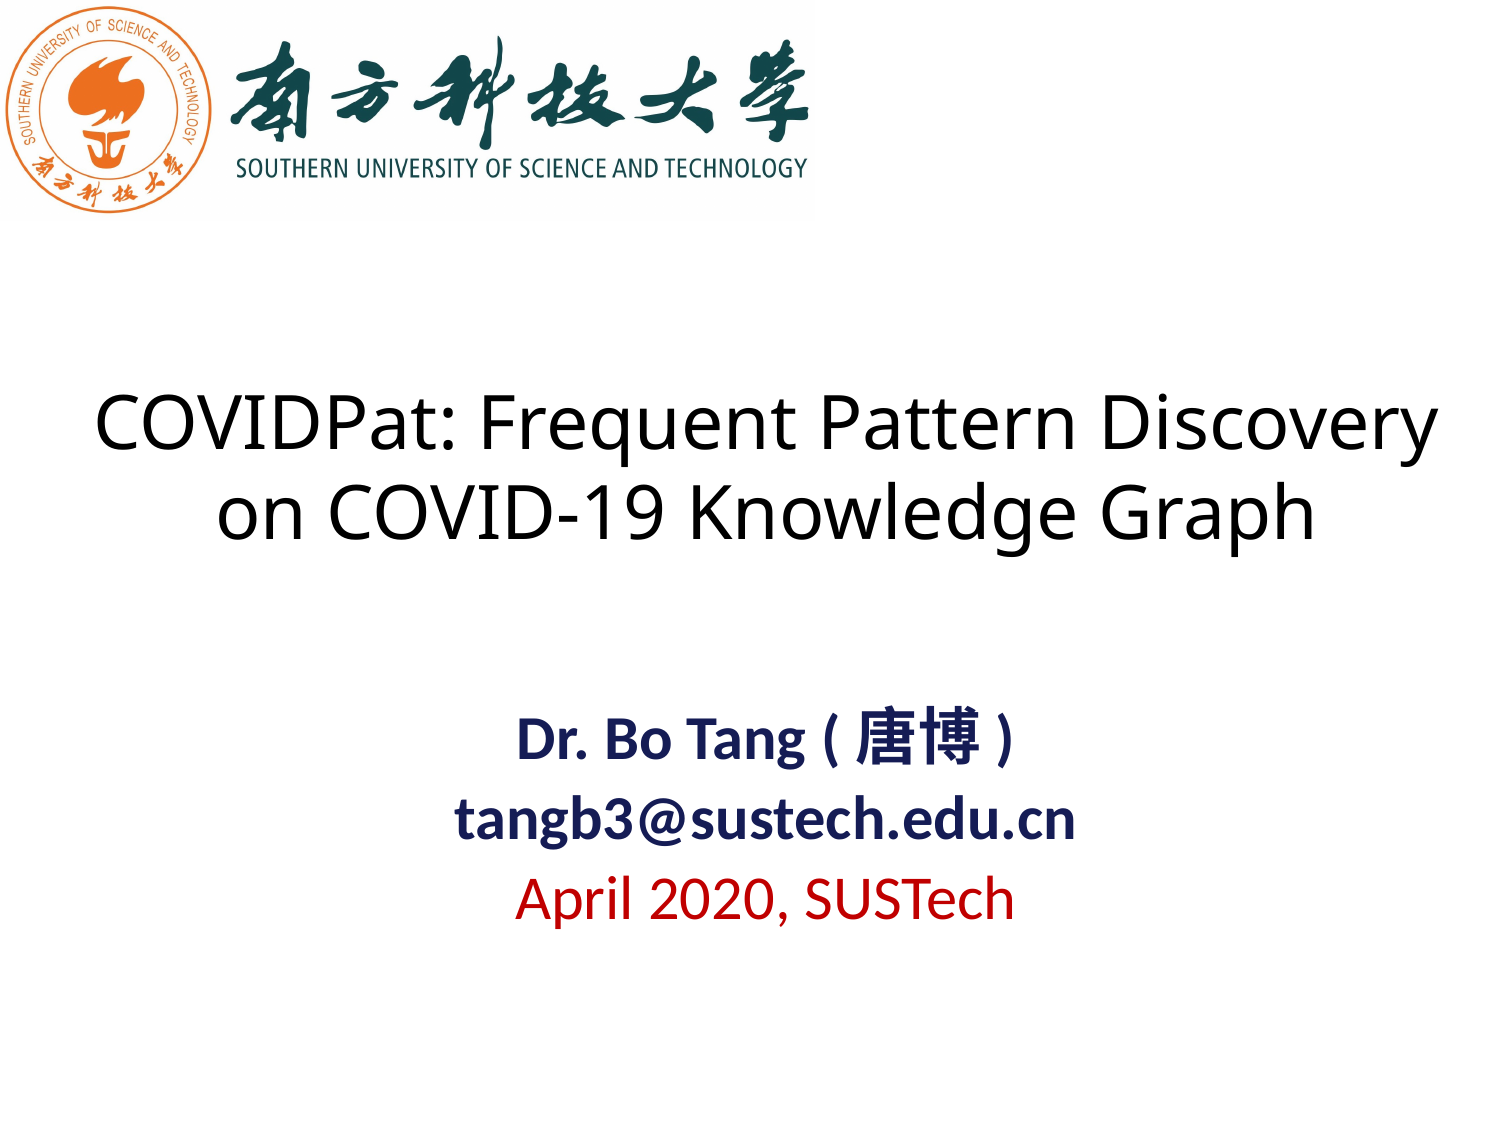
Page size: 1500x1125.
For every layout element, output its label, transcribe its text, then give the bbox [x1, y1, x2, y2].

title COVIDPat: Frequent Pattern Discovery on COVID-19 Knowledge Graph [41, 325, 1493, 563]
subtitle Dr. Bo Tang (唐博) tangb3@sustech.edu.cn April 2020, SUSTech [171, 697, 1361, 1031]
picture [0, 0, 815, 221]
